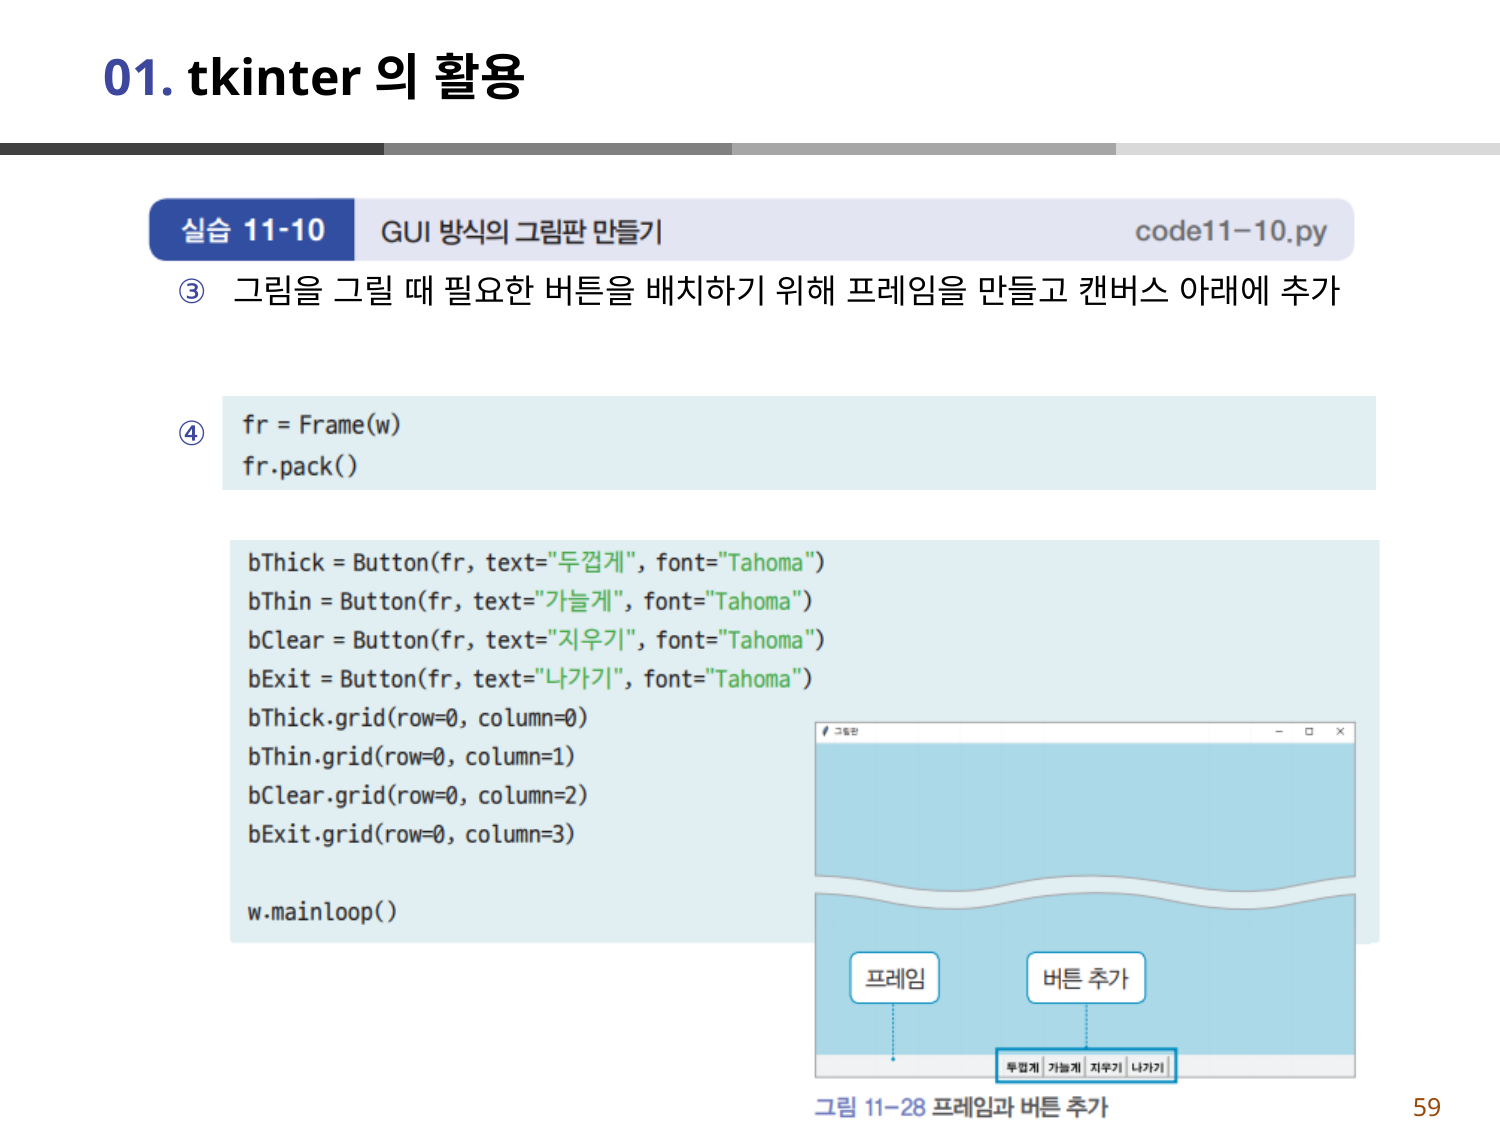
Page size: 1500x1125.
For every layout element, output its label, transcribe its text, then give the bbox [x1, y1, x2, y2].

title 01. tkinter의 활용 [88, 30, 1400, 121]
picture [229, 540, 1384, 1123]
picture [141, 192, 1359, 270]
list 그림을 그릴 때 필요한 버튼을 배치하기 위해 프레임을 만들고 캔버스 아래에 추가 버튼 4개를 만들어 프레임에 추가하고, 행과 열 번호를 지정하여 Grid로 배치 [88, 196, 1400, 1095]
picture [218, 396, 1377, 490]
